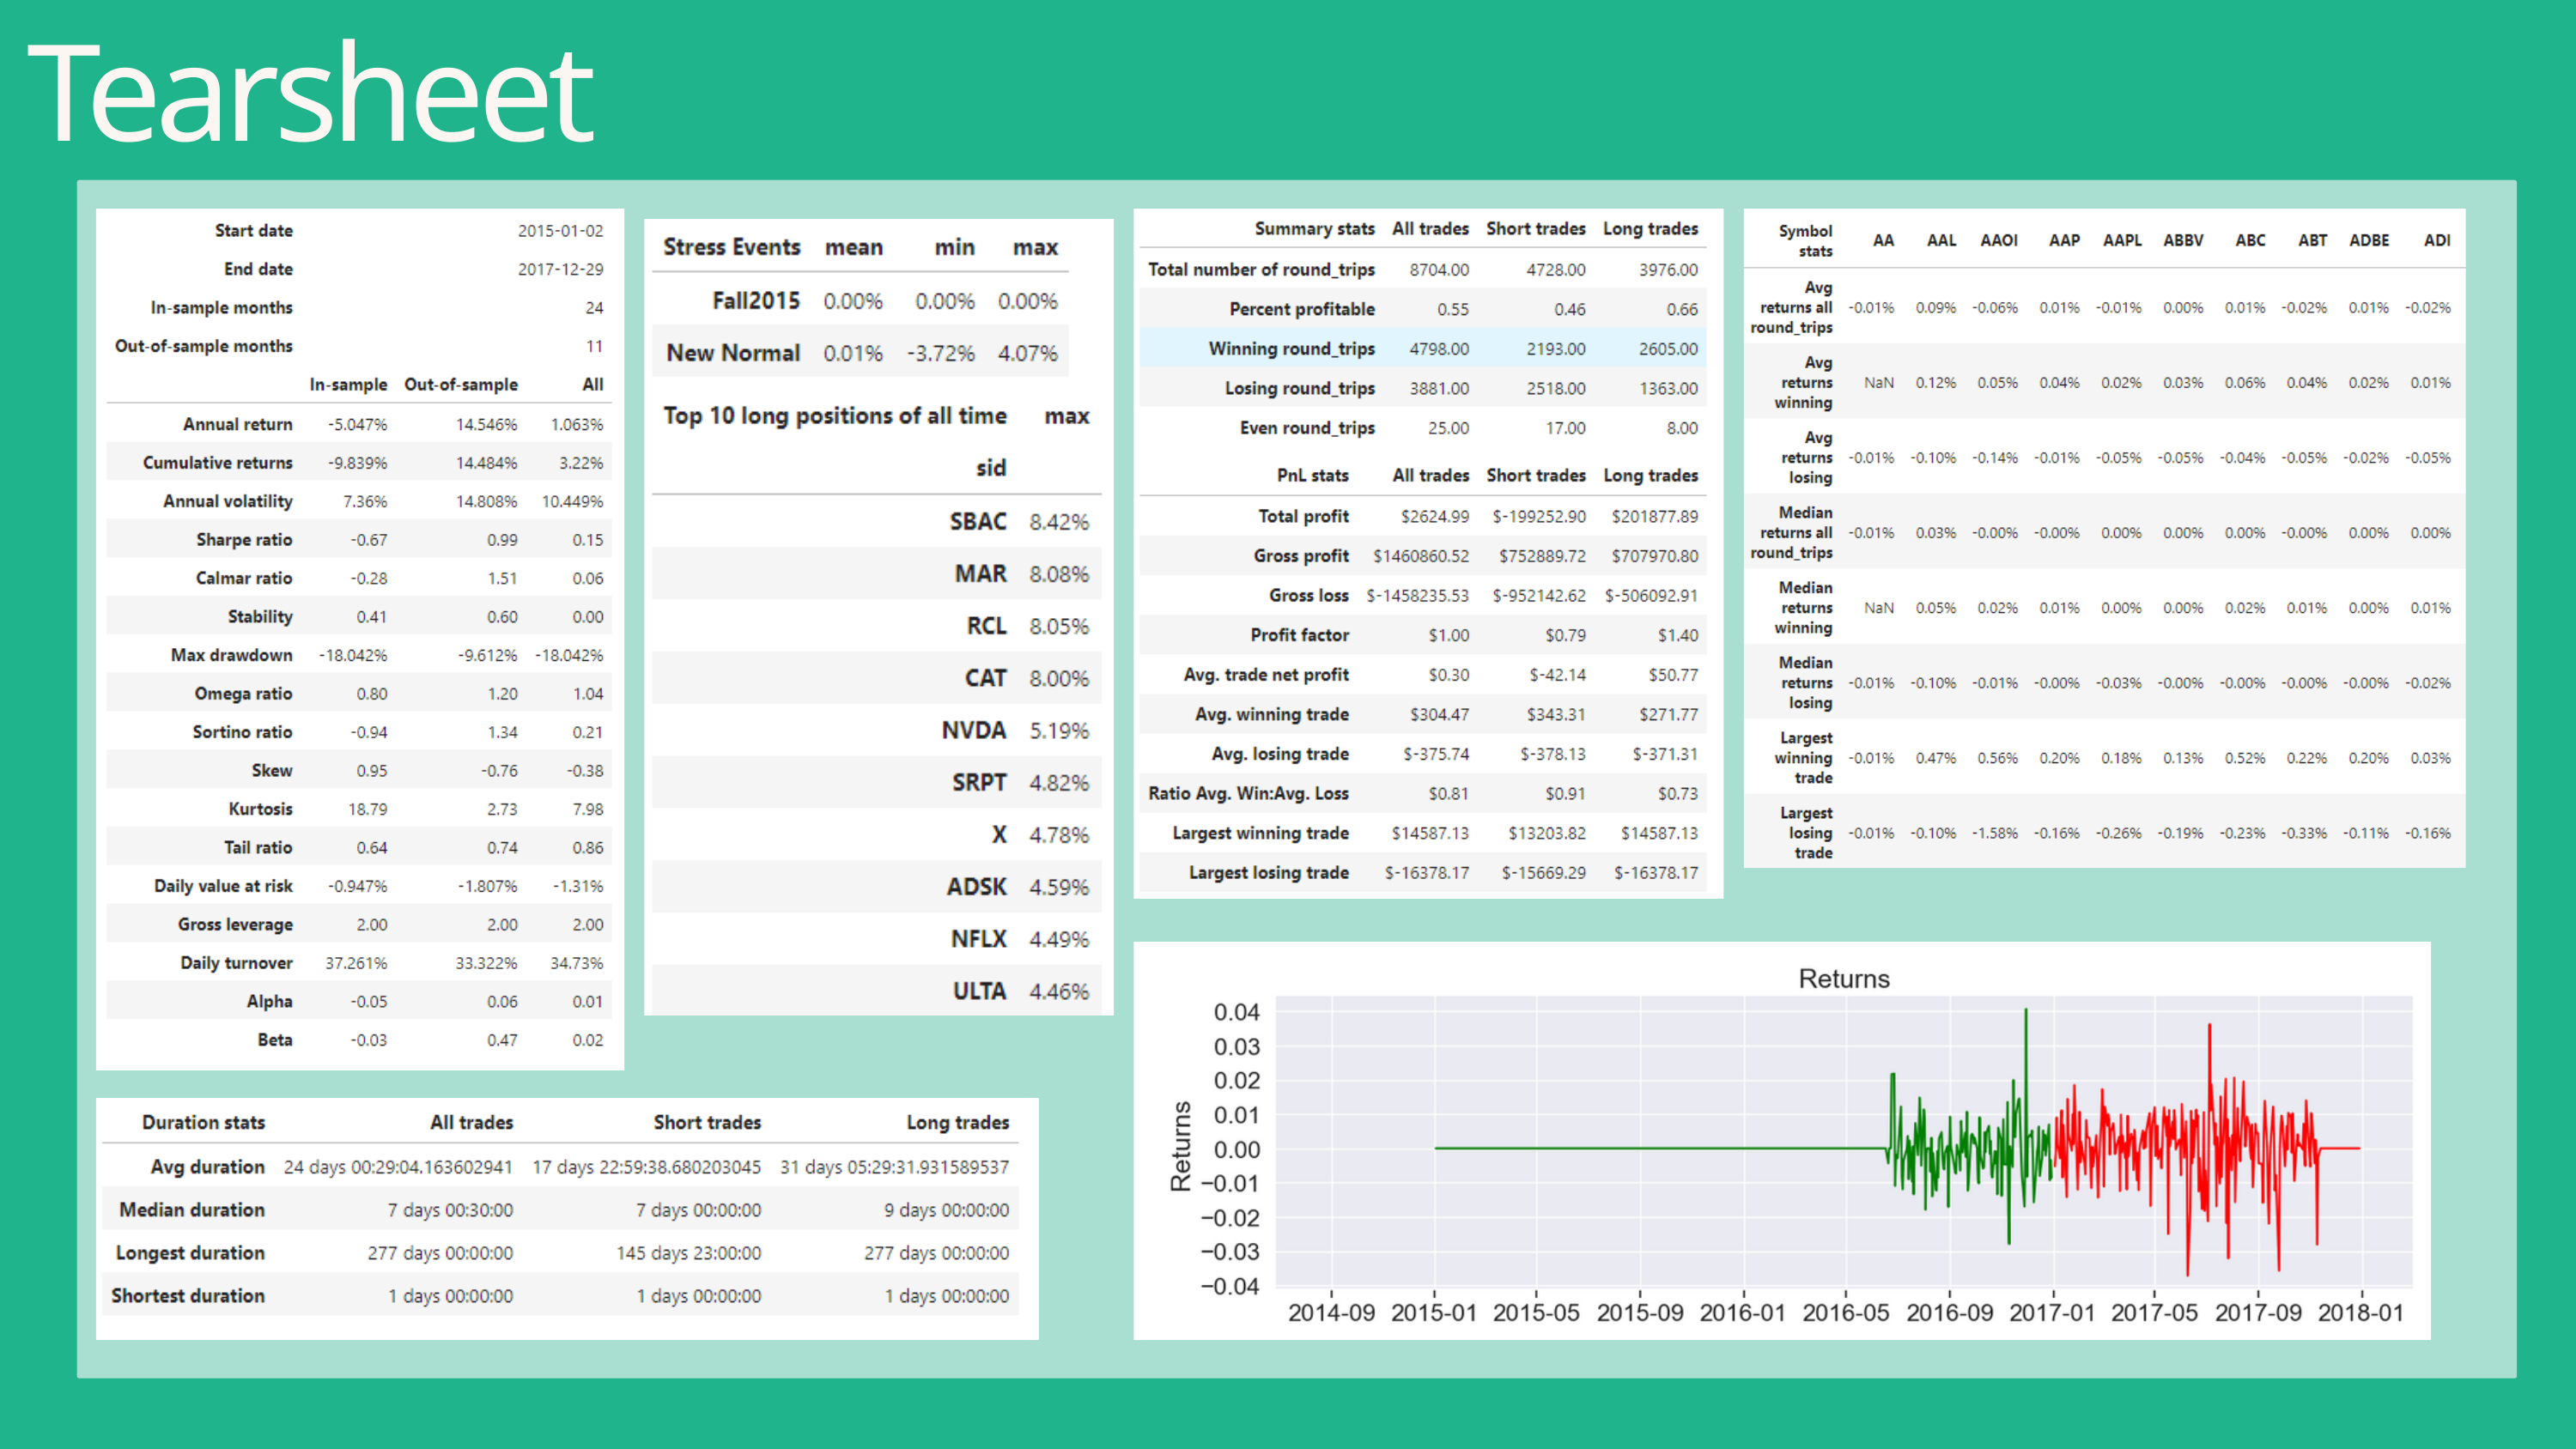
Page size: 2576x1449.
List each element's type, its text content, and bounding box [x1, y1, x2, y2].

text_box Tearsheet [27, 47, 1330, 168]
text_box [76, 179, 2518, 1379]
